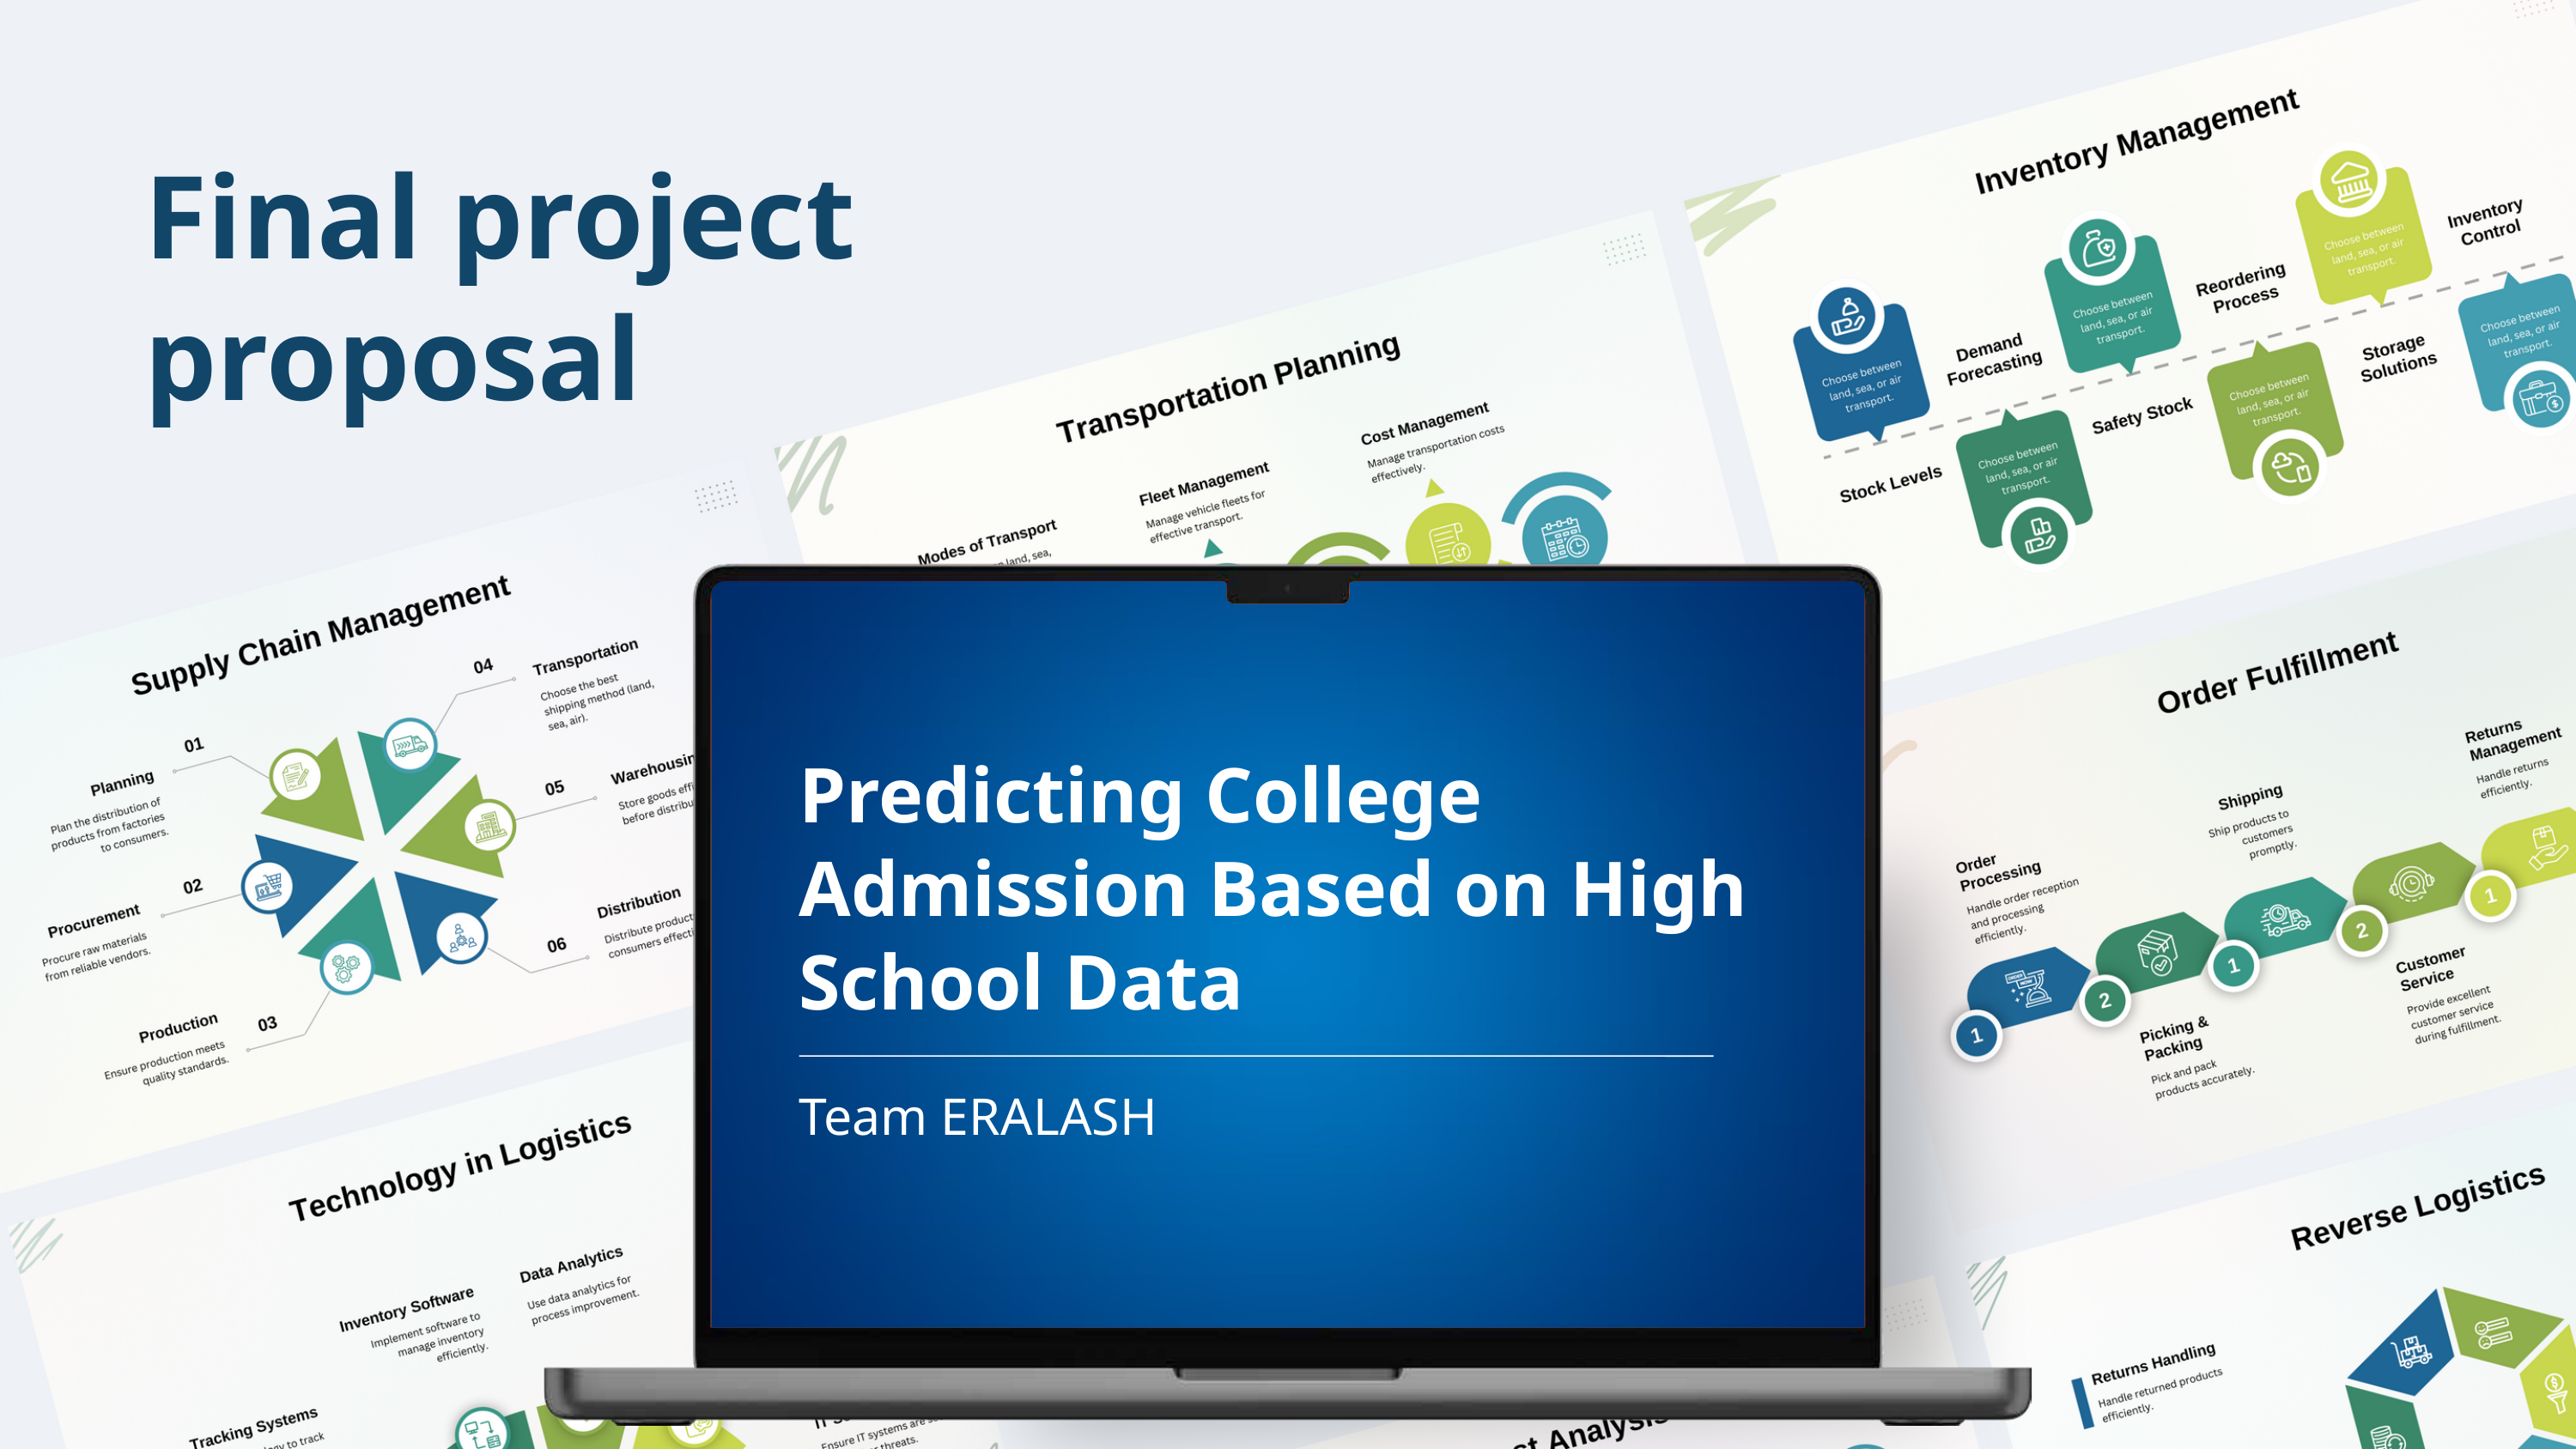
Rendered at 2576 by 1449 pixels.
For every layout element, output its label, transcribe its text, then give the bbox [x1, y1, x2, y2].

text_box Final project proposal [144, 139, 1257, 423]
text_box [711, 580, 1865, 1328]
text_box [0, 0, 2576, 1449]
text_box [544, 562, 2032, 1427]
